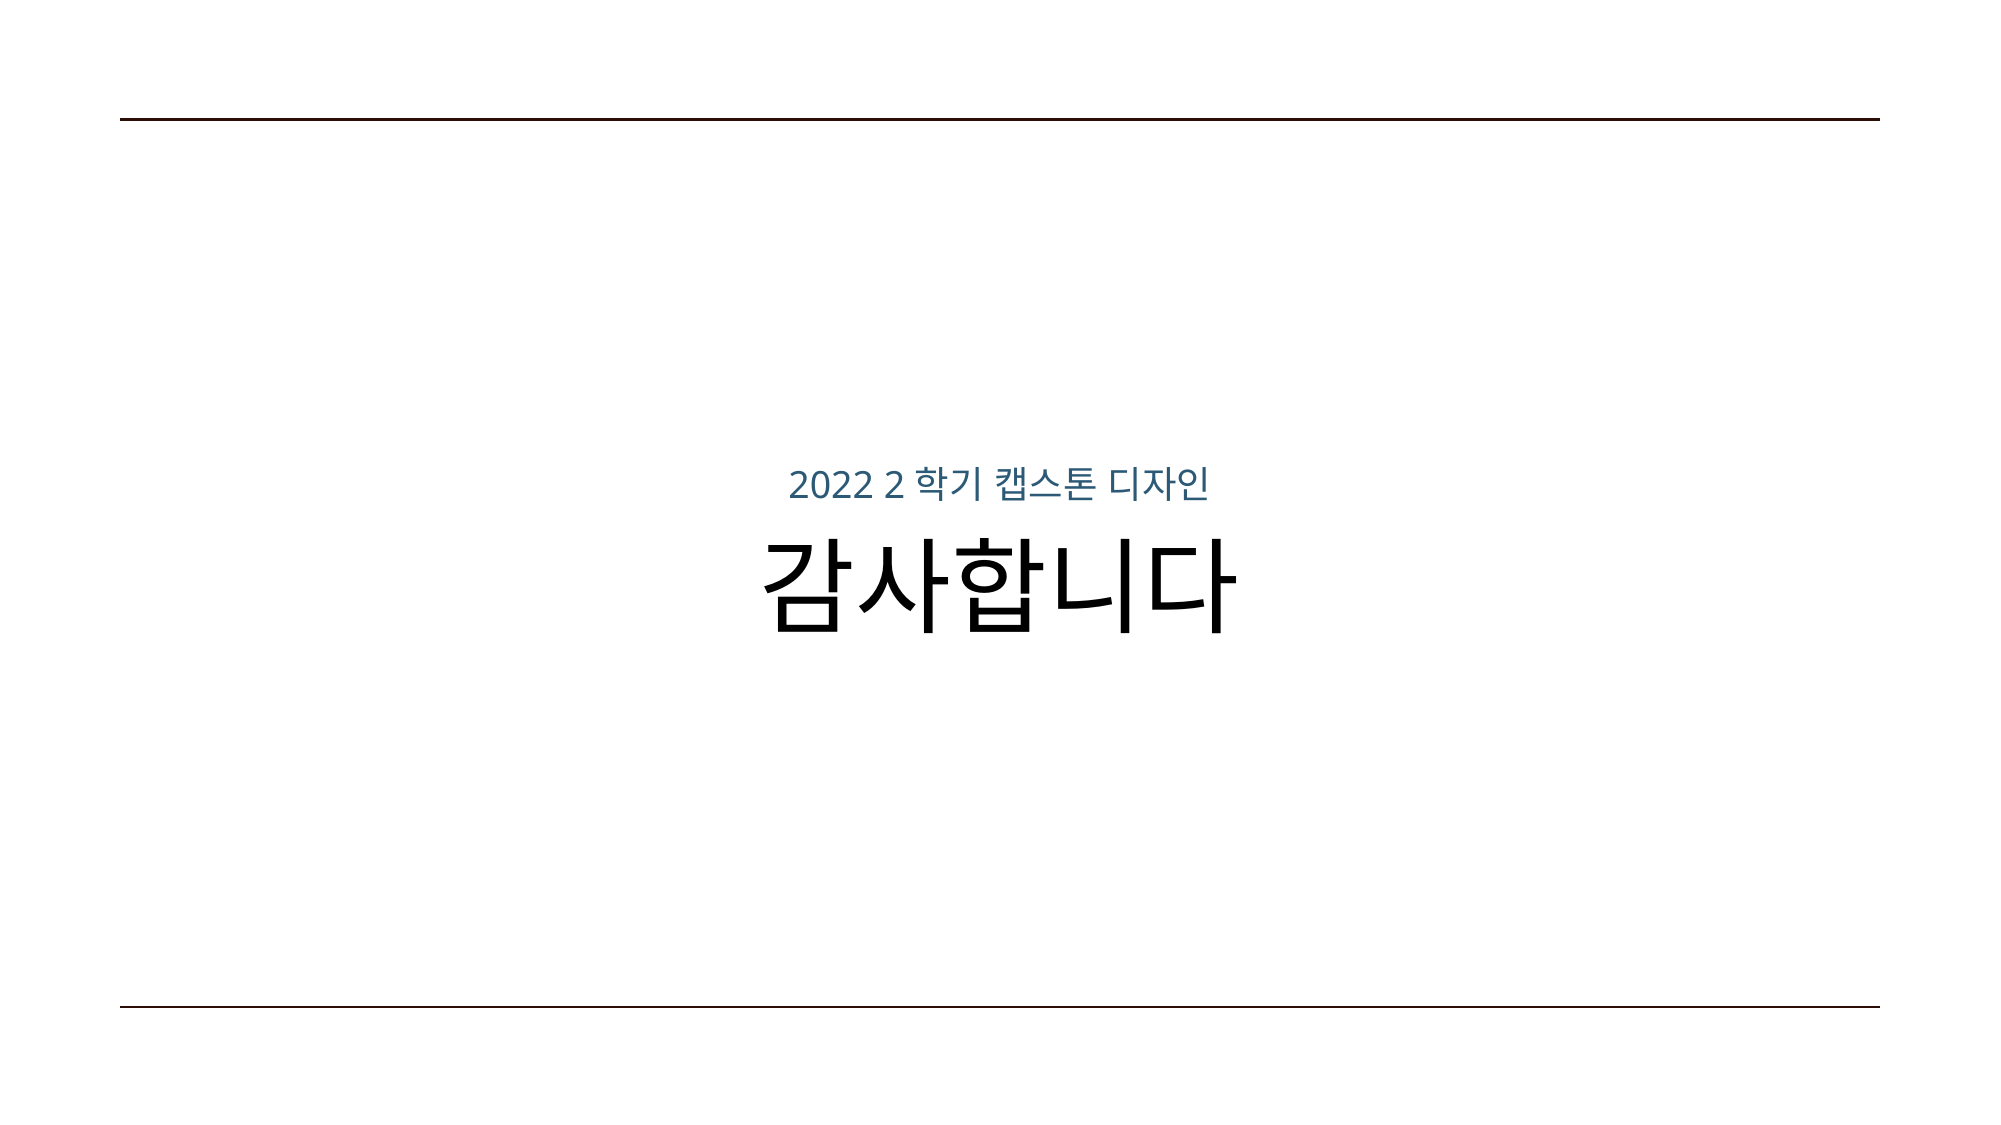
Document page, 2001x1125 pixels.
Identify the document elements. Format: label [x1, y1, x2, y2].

text_box [731, 453, 1269, 656]
